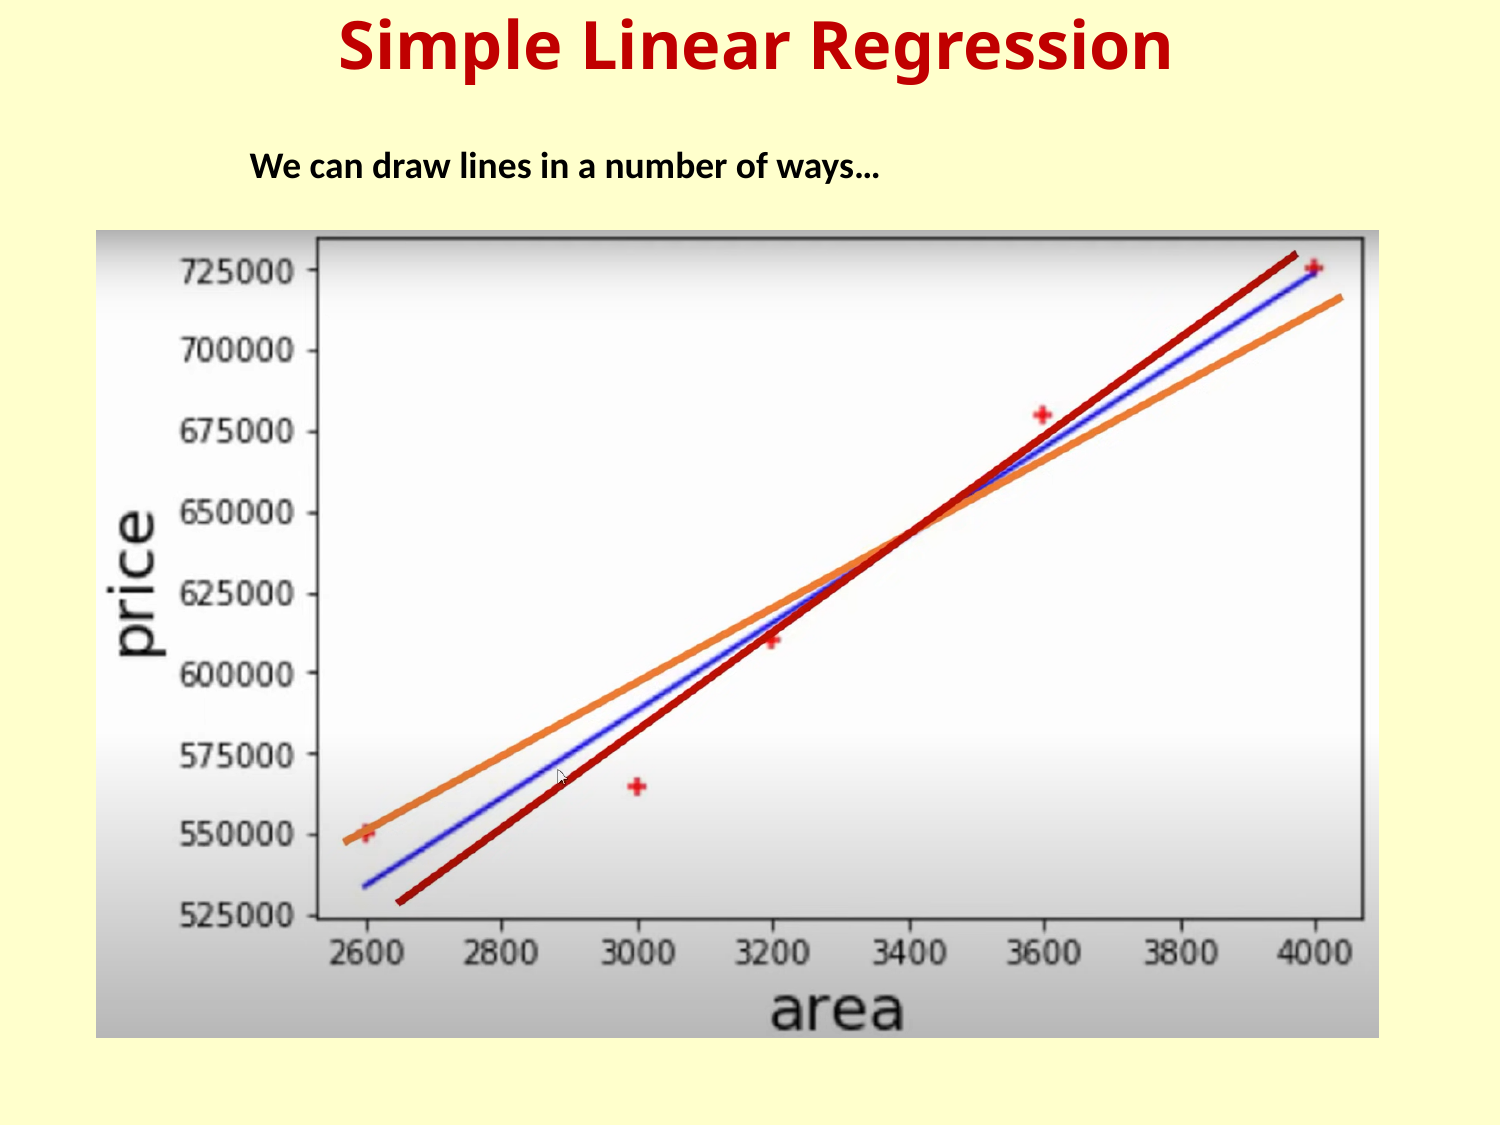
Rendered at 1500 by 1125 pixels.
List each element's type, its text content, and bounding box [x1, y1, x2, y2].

text_box Simple Linear Regression [16, 0, 1498, 330]
text_box We can draw lines in a number of ways… [234, 133, 985, 194]
picture [96, 230, 1379, 1038]
